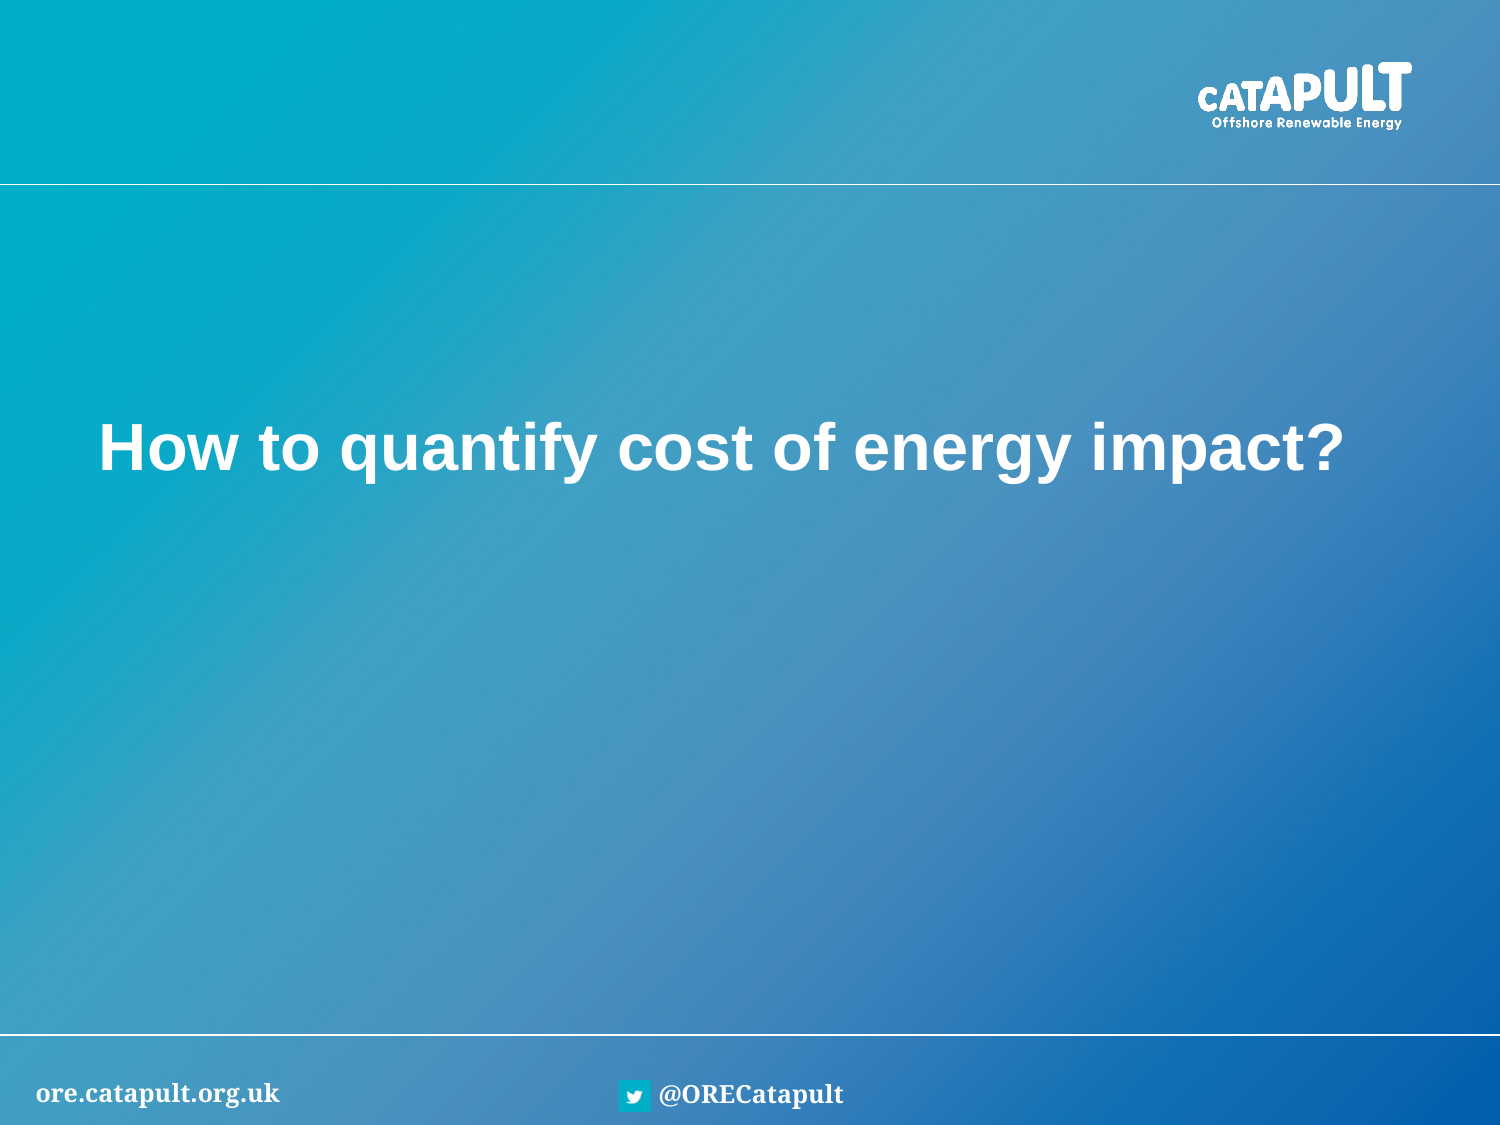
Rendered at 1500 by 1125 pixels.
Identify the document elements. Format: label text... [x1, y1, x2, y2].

picture [0, 185, 1500, 1034]
picture [0, 0, 1500, 184]
title How to quantify cost of energy impact? [83, 290, 1388, 492]
picture [0, 1036, 1500, 1125]
